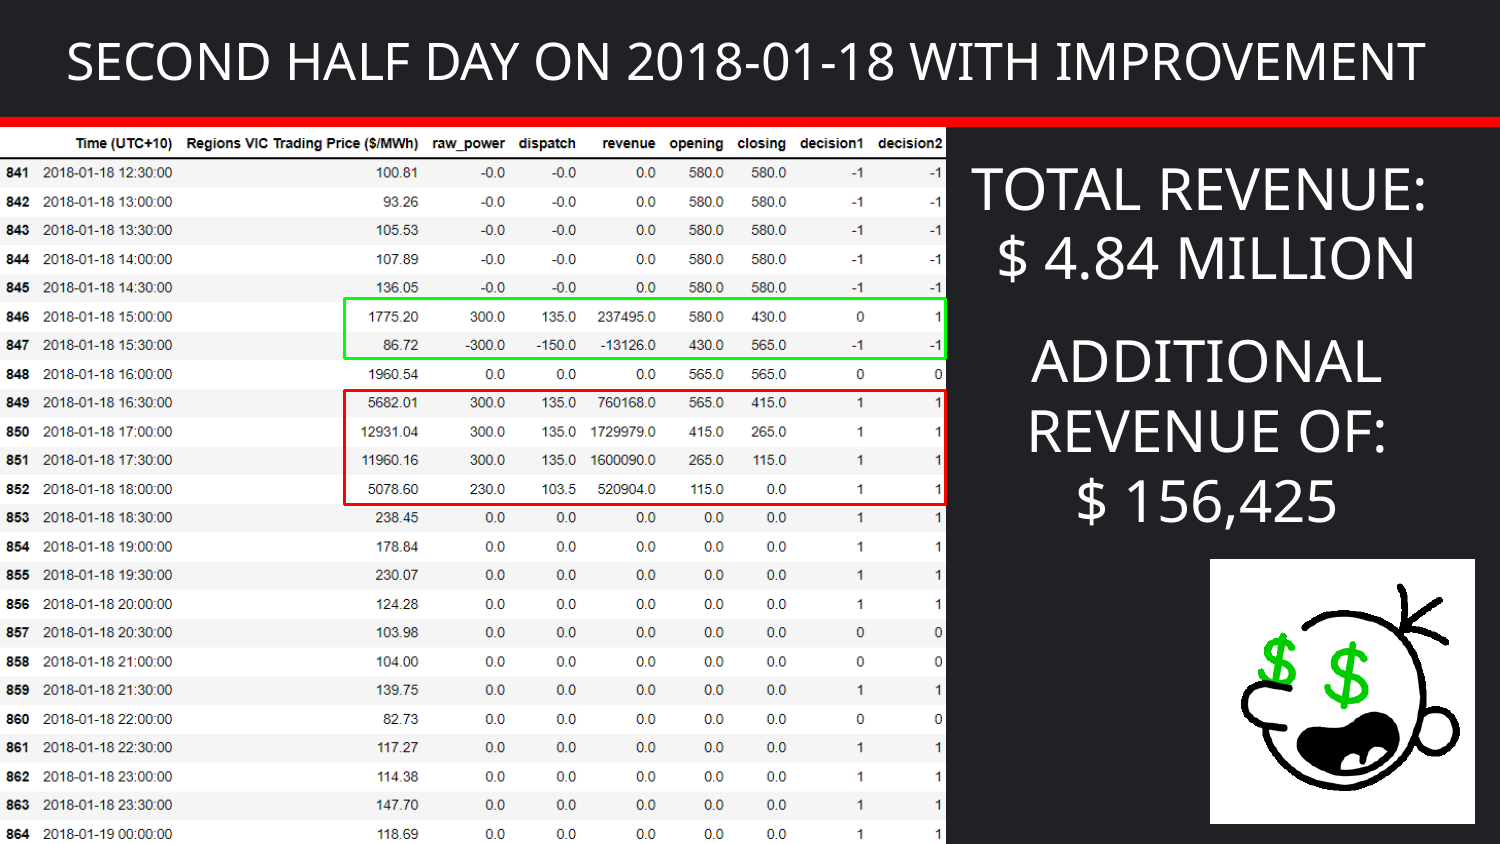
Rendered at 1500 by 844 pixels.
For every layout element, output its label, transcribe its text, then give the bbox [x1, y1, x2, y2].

text_box ADDITIONAL REVENUE OF: $ 156,425 [950, 308, 1475, 609]
title SECOND HALF DAY ON 2018-01-18 WITH IMPROVEMENT [51, 13, 1449, 108]
picture [1210, 559, 1475, 824]
text_box TOTAL REVENUE: $ 4.84 MILLION [950, 136, 1469, 308]
text_box [0, 116, 1500, 128]
picture [0, 126, 946, 844]
